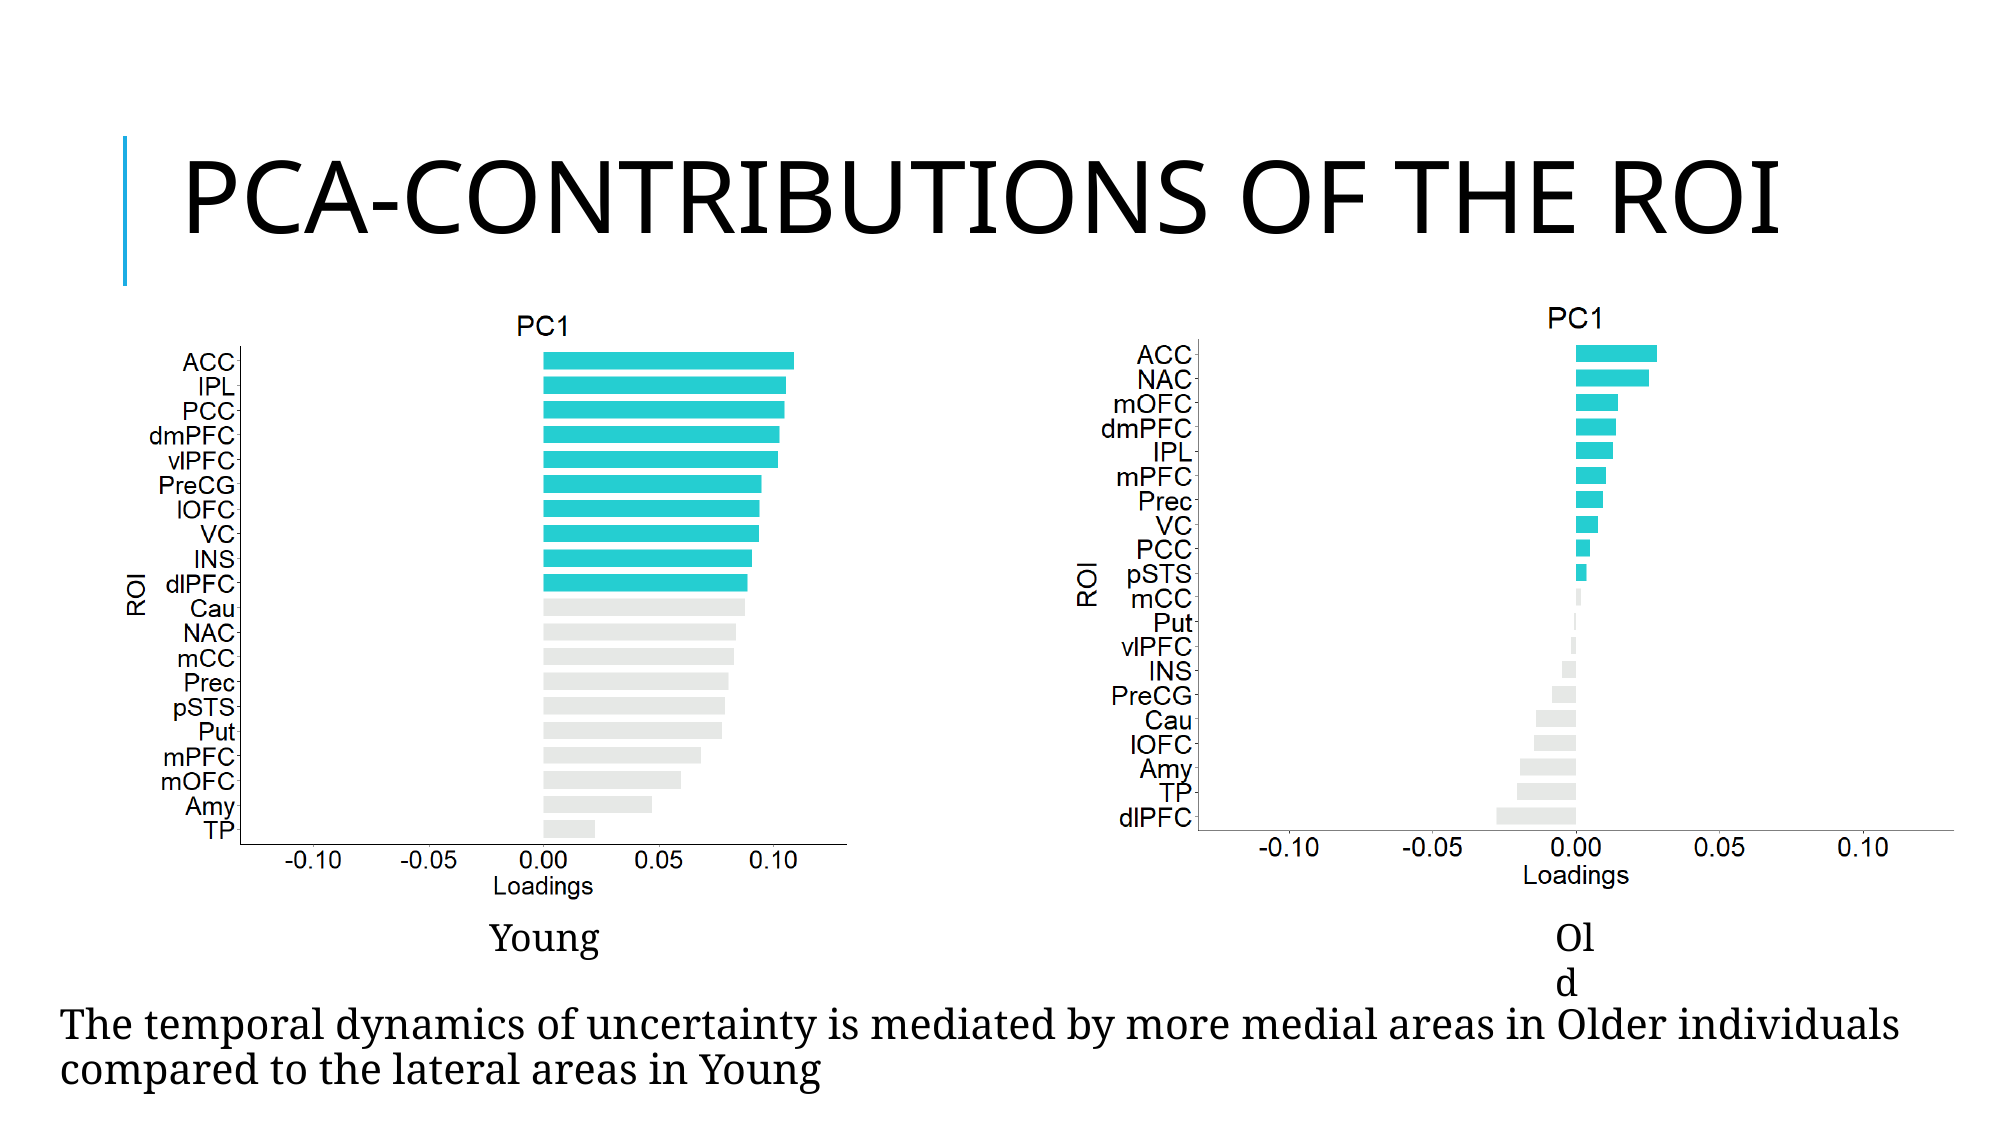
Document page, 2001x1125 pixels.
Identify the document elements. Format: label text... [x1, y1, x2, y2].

title PCA-CONTRIBUTIONS OF THE ROI [165, 92, 1835, 310]
text_box Old [1540, 906, 1628, 996]
picture [118, 309, 853, 904]
text_box Young [471, 912, 618, 967]
picture [1068, 300, 1955, 894]
text_box The temporal dynamics of uncertainty is mediated by more medial areas in Older individuals compared to the lateral areas in Young [44, 996, 1979, 1102]
